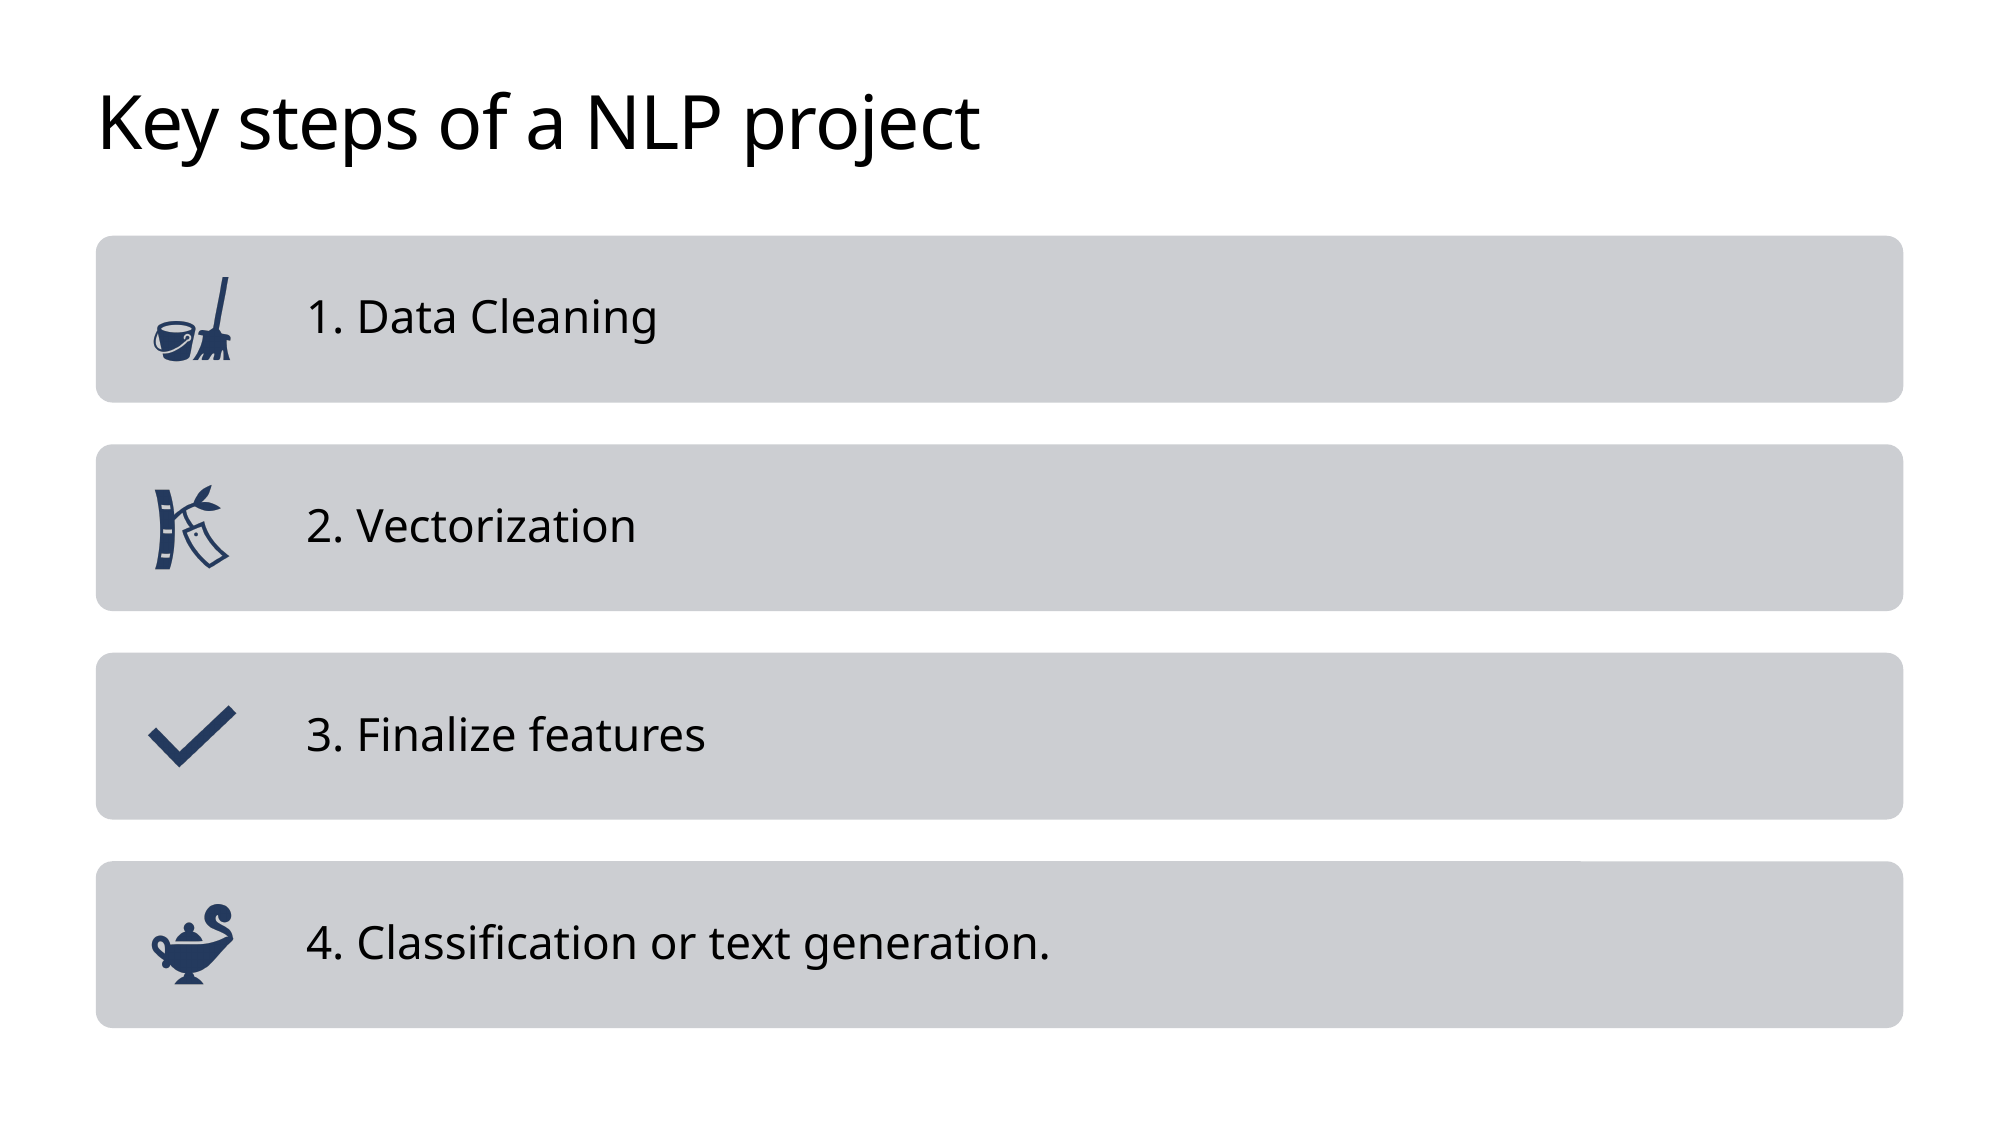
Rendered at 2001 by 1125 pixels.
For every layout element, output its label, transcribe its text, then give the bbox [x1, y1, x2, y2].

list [95, 235, 1904, 1029]
title Key steps of a NLP project [96, 75, 1904, 166]
